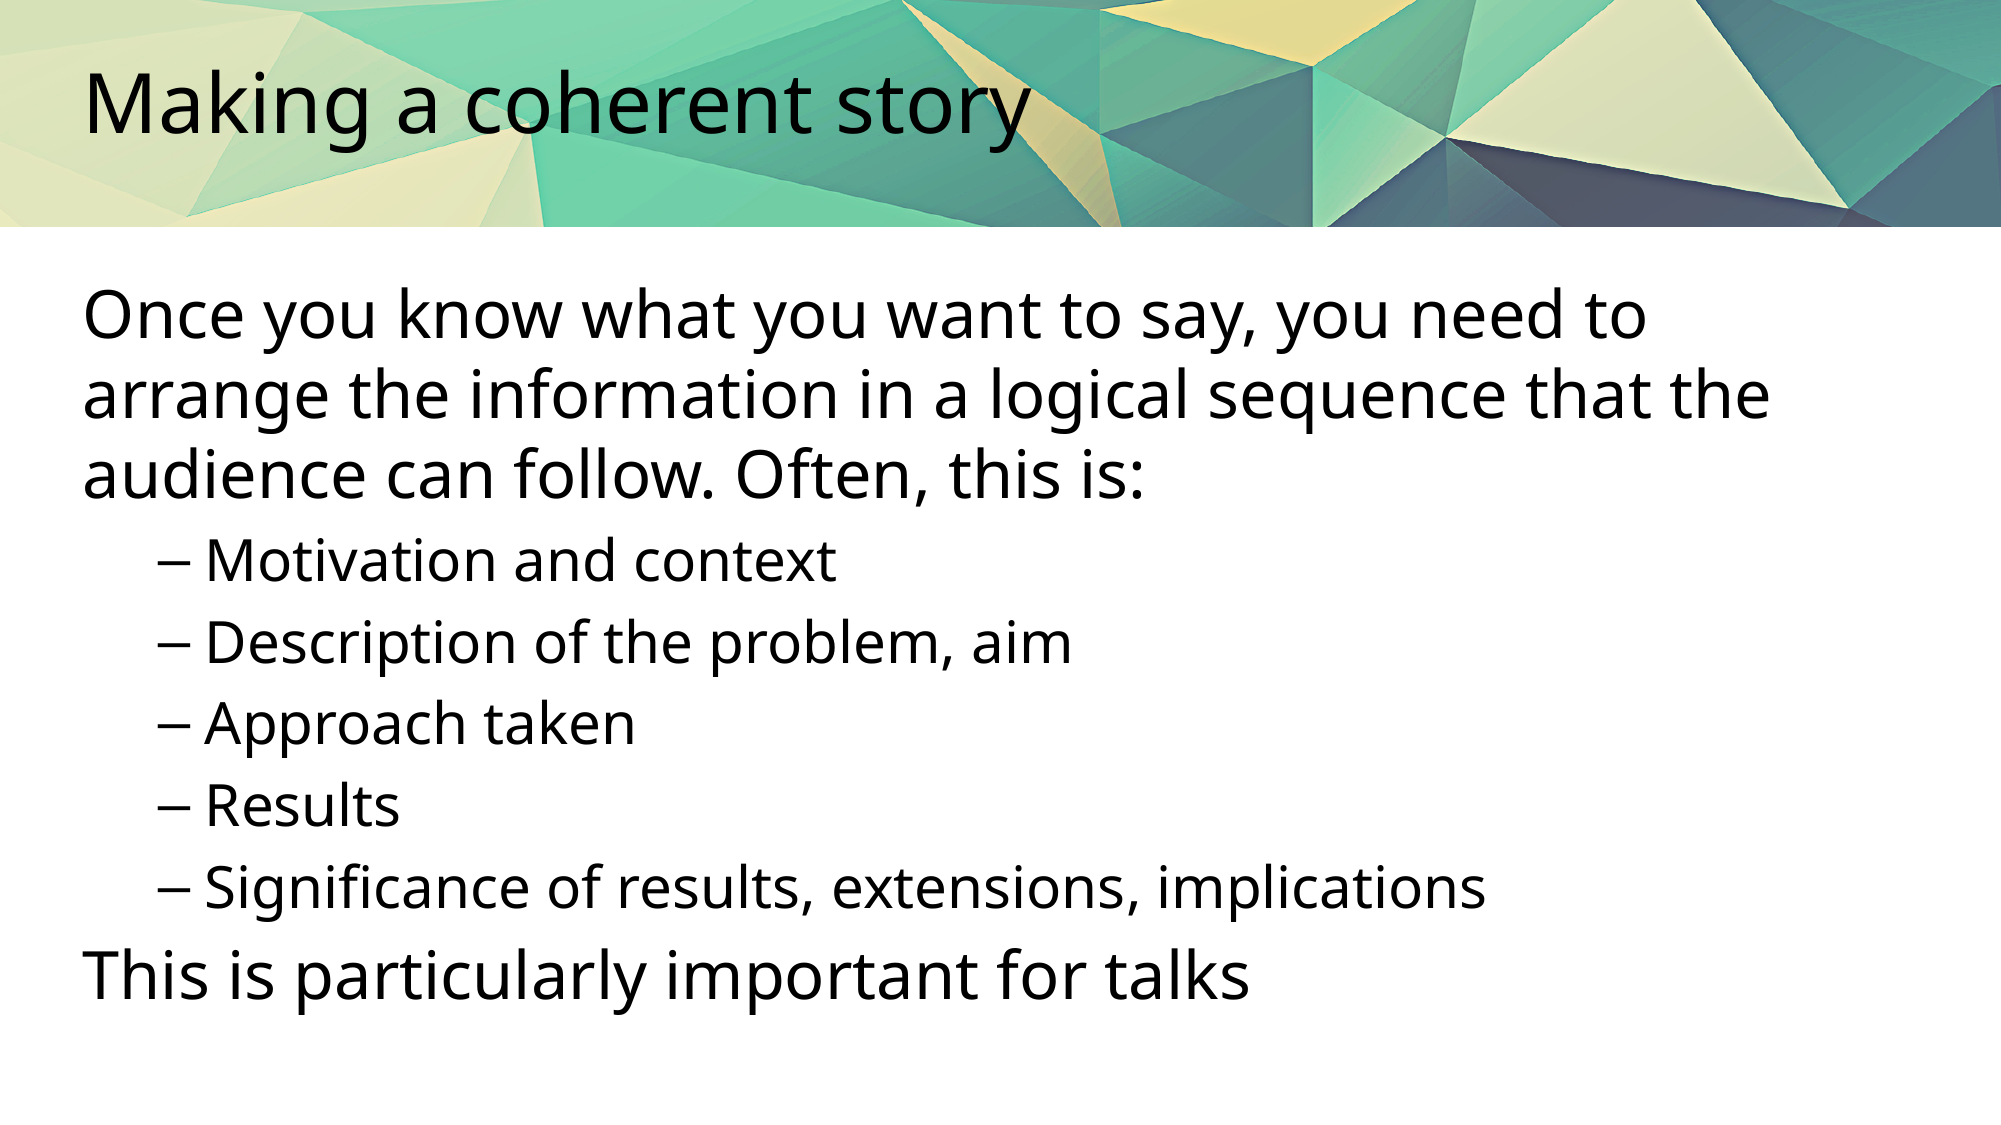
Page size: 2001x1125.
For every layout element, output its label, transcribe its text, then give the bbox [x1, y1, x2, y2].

list Once you know what you want to say, you need to arrange the information in a logical sequence that the audience can follow. Often, this is: Motivation and context Description of the problem, aim Approach taken Results Significance of results, extensions, implications This is particularly important for talks [67, 264, 1922, 1104]
title Making a coherent story [67, 6, 1574, 195]
